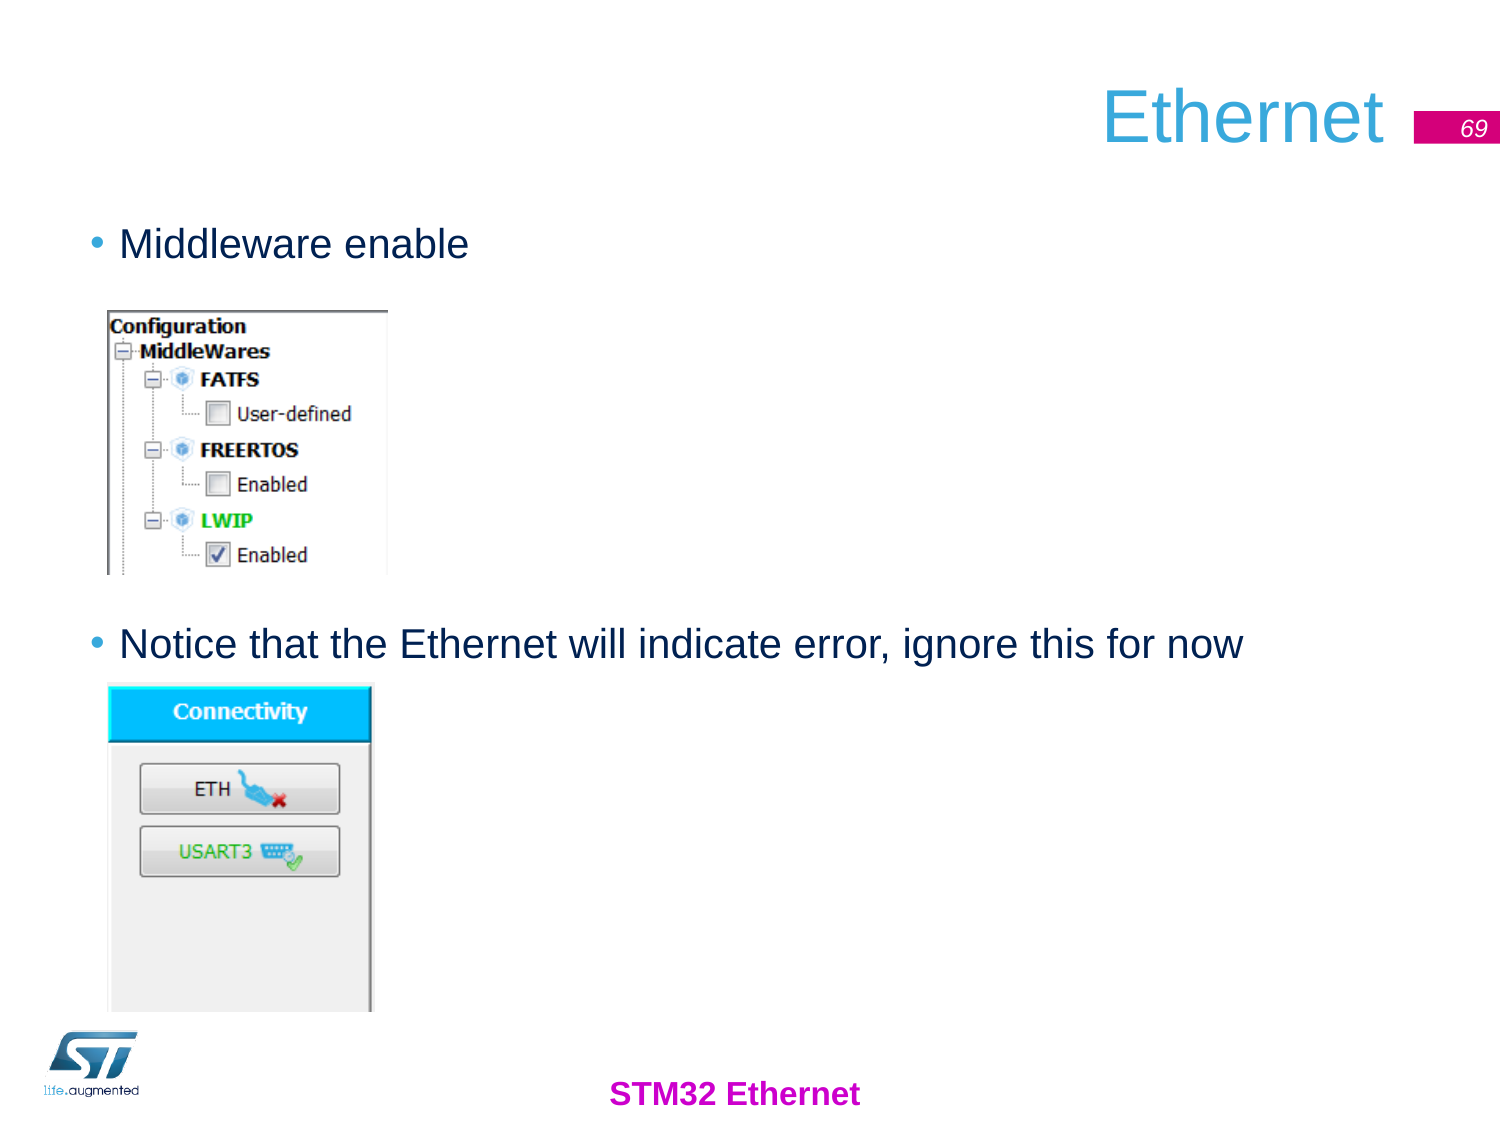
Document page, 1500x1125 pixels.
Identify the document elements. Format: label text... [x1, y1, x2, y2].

picture [107, 681, 375, 1013]
title Ethernet [75, 19, 1400, 207]
picture [36, 1022, 147, 1103]
picture [107, 310, 388, 575]
slide_number 69 [1413, 111, 1500, 144]
list Middleware enable Notice that the Ethernet will indicate error, ignore this for now [75, 209, 1425, 680]
